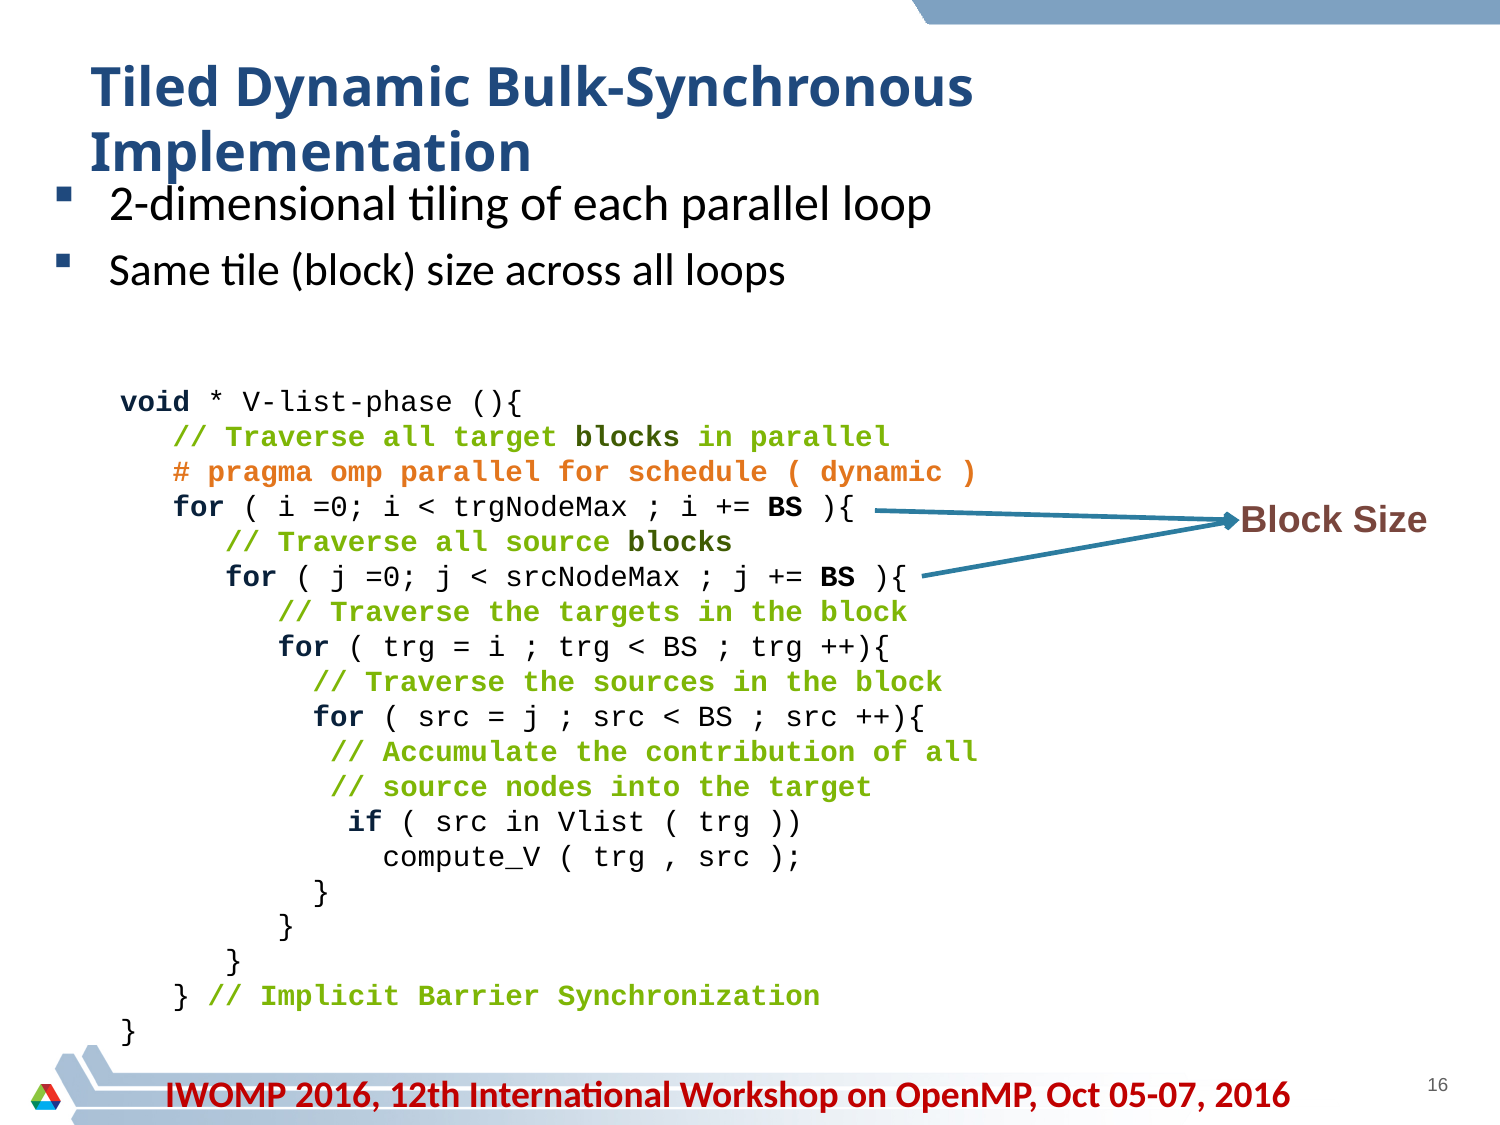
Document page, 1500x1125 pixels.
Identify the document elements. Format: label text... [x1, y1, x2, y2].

title Tiled Dynamic Bulk-Synchronous Implementation [75, 45, 1425, 233]
text_box Block Size [1225, 487, 1443, 548]
picture [0, 0, 1500, 26]
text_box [921, 519, 1240, 577]
text_box IWOMP 2016, 12th International Workshop on OpenMP, Oct 05-07, 2016 [124, 1062, 1313, 1125]
picture [0, 1037, 1500, 1125]
list 2-dimensional tiling of each parallel loop Same tile (block) size across all loops [37, 162, 1300, 363]
slide_number 16 [1412, 1065, 1475, 1125]
text_box void * V-list-phase (){ // Traverse all target blocks in parallel # pragma omp parallel for schedule ( dynamic ) for ( i =0; i < trgNodeMax ; i += BS ){ // Traverse all source blocks for ( j =0; j < srcNodeMax ; j += BS ){ // Traverse the targets in the block for ( trg = i ; trg < BS ; trg ++){ // Traverse the sources in the block for ( src = j ; src < BS ; src ++){ // Accumulate the contribution of all // source nodes into the target if ( src in Vlist ( trg )) compute_V ( trg , src ); } } } } // Implicit Barrier Synchronization } [105, 374, 1313, 1054]
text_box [874, 510, 1240, 521]
